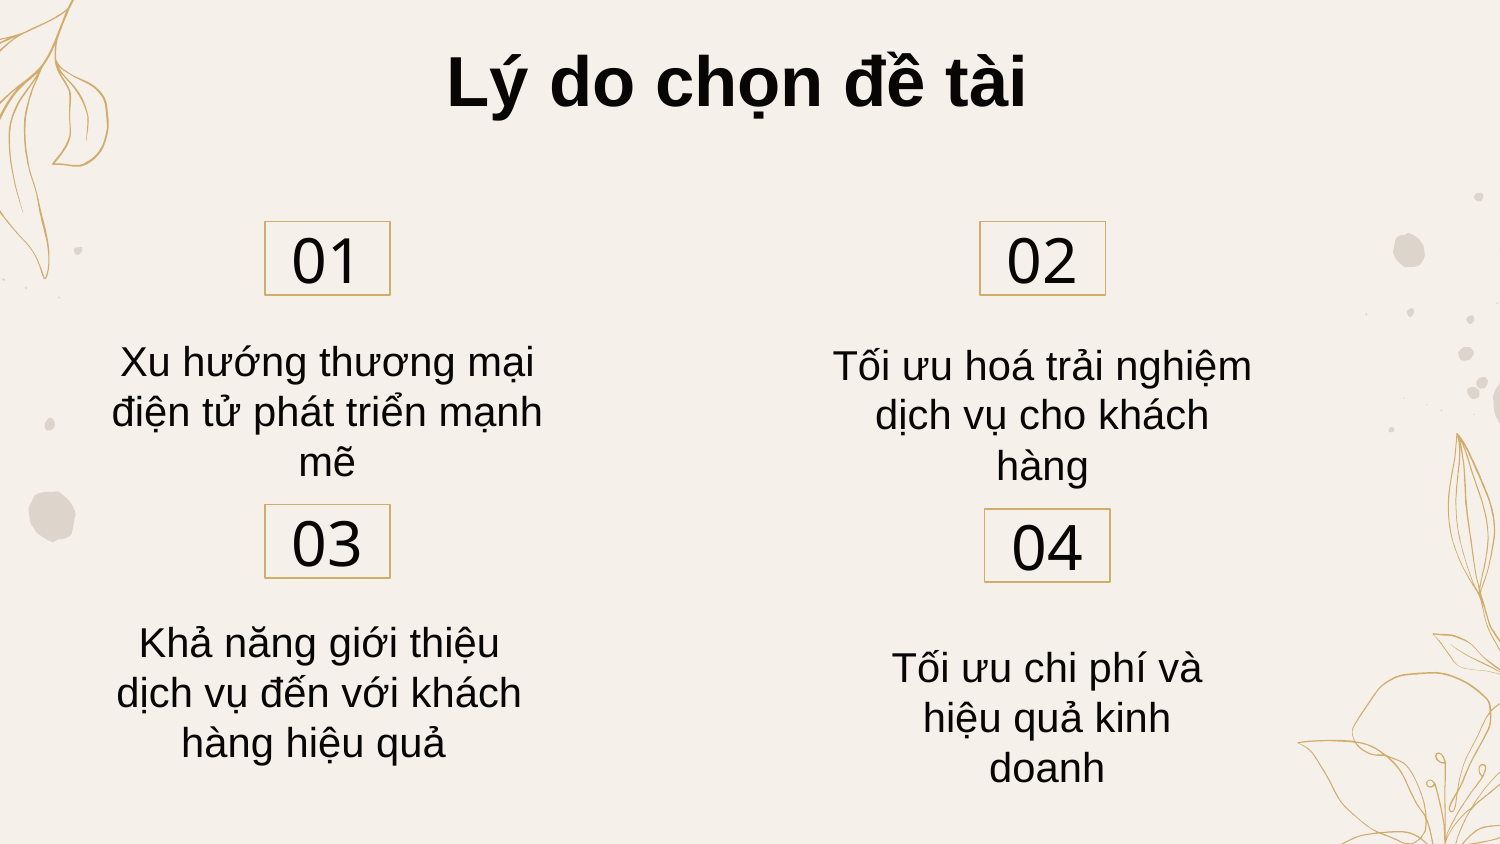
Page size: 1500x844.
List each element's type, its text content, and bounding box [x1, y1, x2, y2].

subtitle Tối ưu hoá trải nghiệm dịch vụ cho khách hàng [817, 323, 1269, 405]
subtitle Tối ưu chi phí và hiệu quả kinh doanh [850, 625, 1244, 707]
subtitle Khả năng giới thiệu dịch vụ đến với khách hàng hiệu quả [92, 601, 547, 682]
title 03 [264, 504, 391, 579]
subtitle Xu hướng thương mại điện tử phát triển mạnh mẽ [92, 319, 563, 401]
title 02 [979, 221, 1106, 296]
title 04 [984, 508, 1111, 583]
title Lý do chọn đề tài [431, 21, 1069, 128]
title 01 [264, 221, 391, 296]
